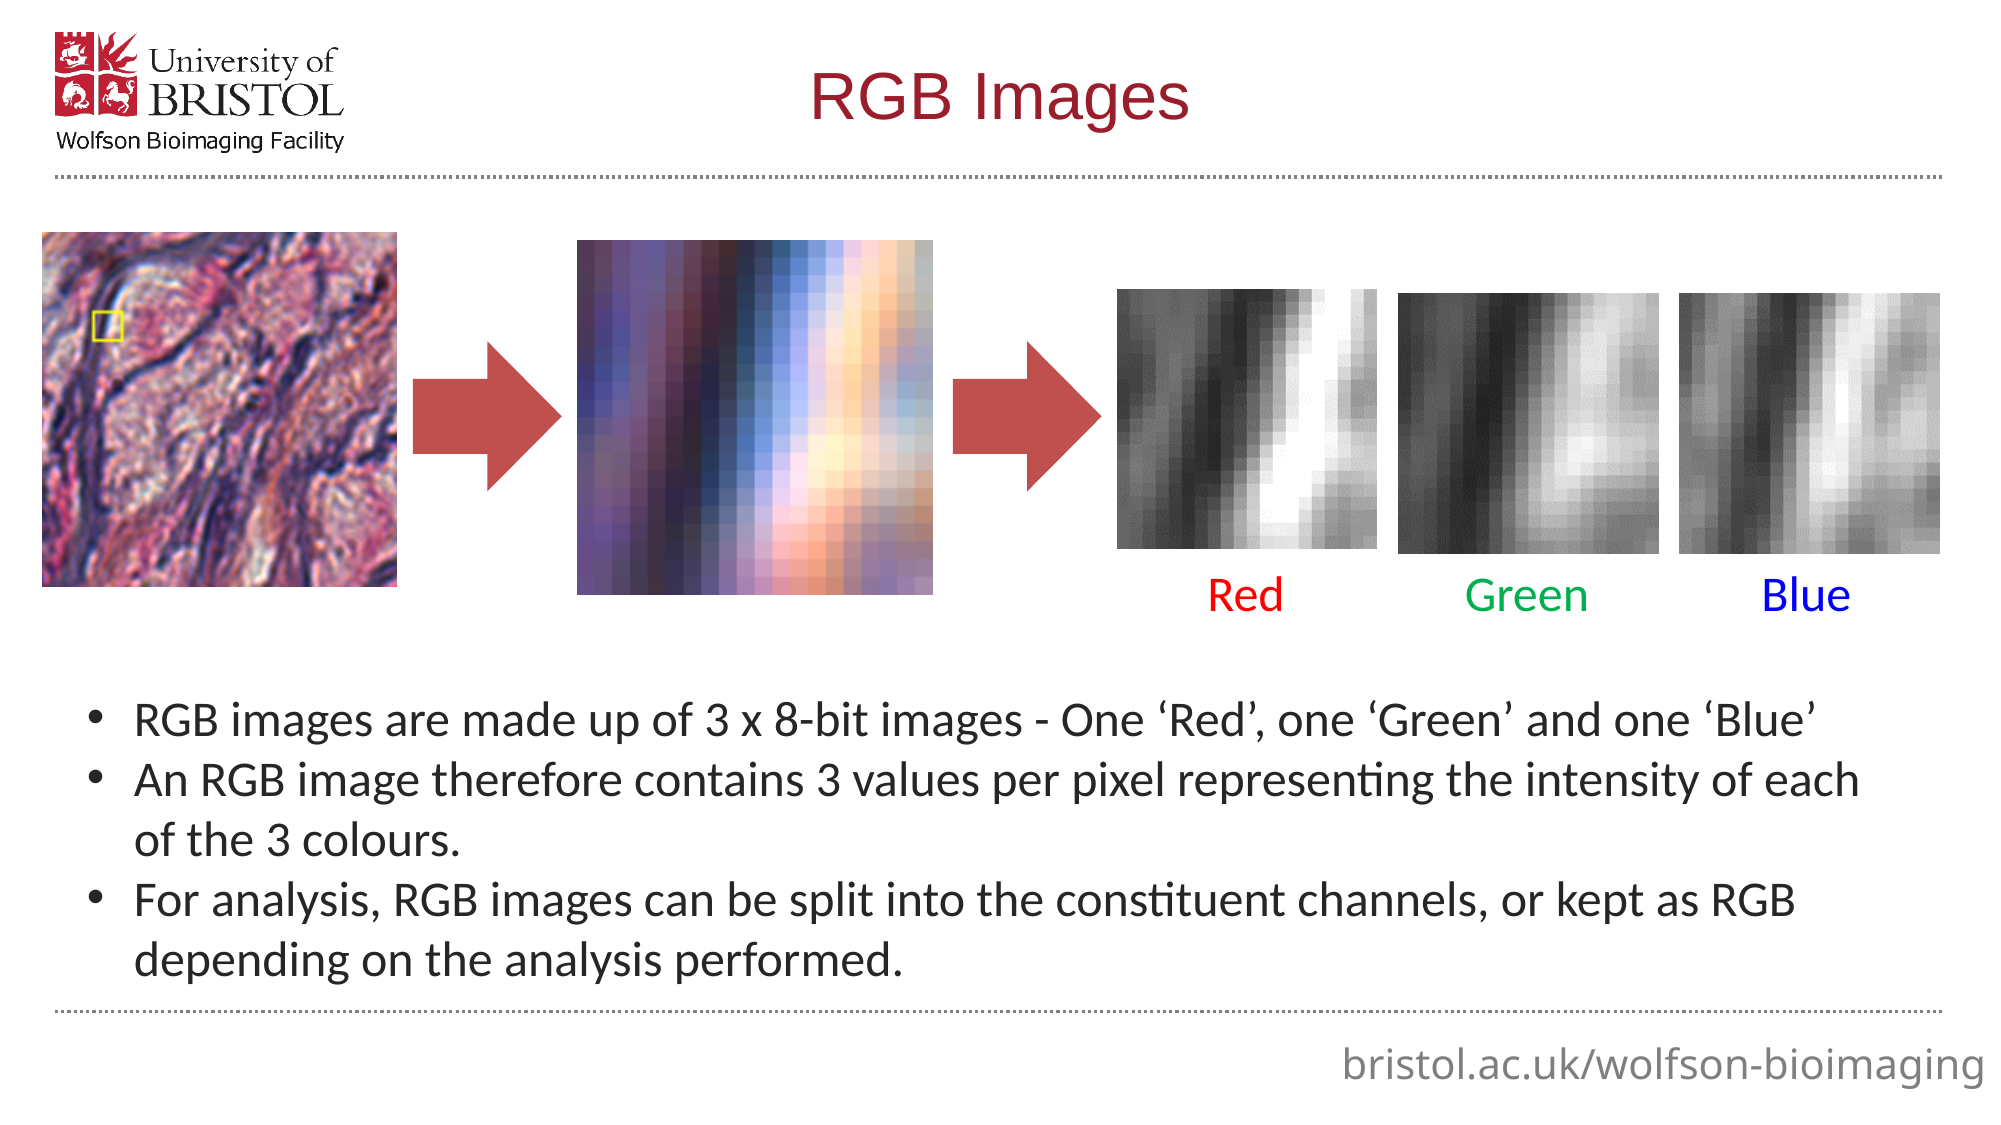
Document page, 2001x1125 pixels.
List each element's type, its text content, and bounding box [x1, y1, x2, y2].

text_box [950, 339, 1104, 494]
text_box Blue [1746, 563, 1873, 629]
text_box Red [1192, 558, 1302, 629]
picture [1398, 293, 1659, 554]
picture [41, 231, 397, 587]
picture [577, 239, 933, 595]
picture [1679, 293, 1940, 554]
picture [55, 32, 344, 153]
text_box RGB images are made up of 3 x 8-bit images - One ‘Red’, one ‘Green’ and one ‘Blue’ An RGB image therefore contains 3 values per pixel representing the intensity of each of the 3 colours. For analysis, RGB images can be split into the constituent channels, or kept as RGB depending on the analysis performed. [72, 678, 1891, 1054]
title RGB Images [396, 41, 1604, 140]
text_box [410, 339, 564, 494]
picture [1116, 288, 1378, 550]
text_box Green [1450, 563, 1607, 629]
